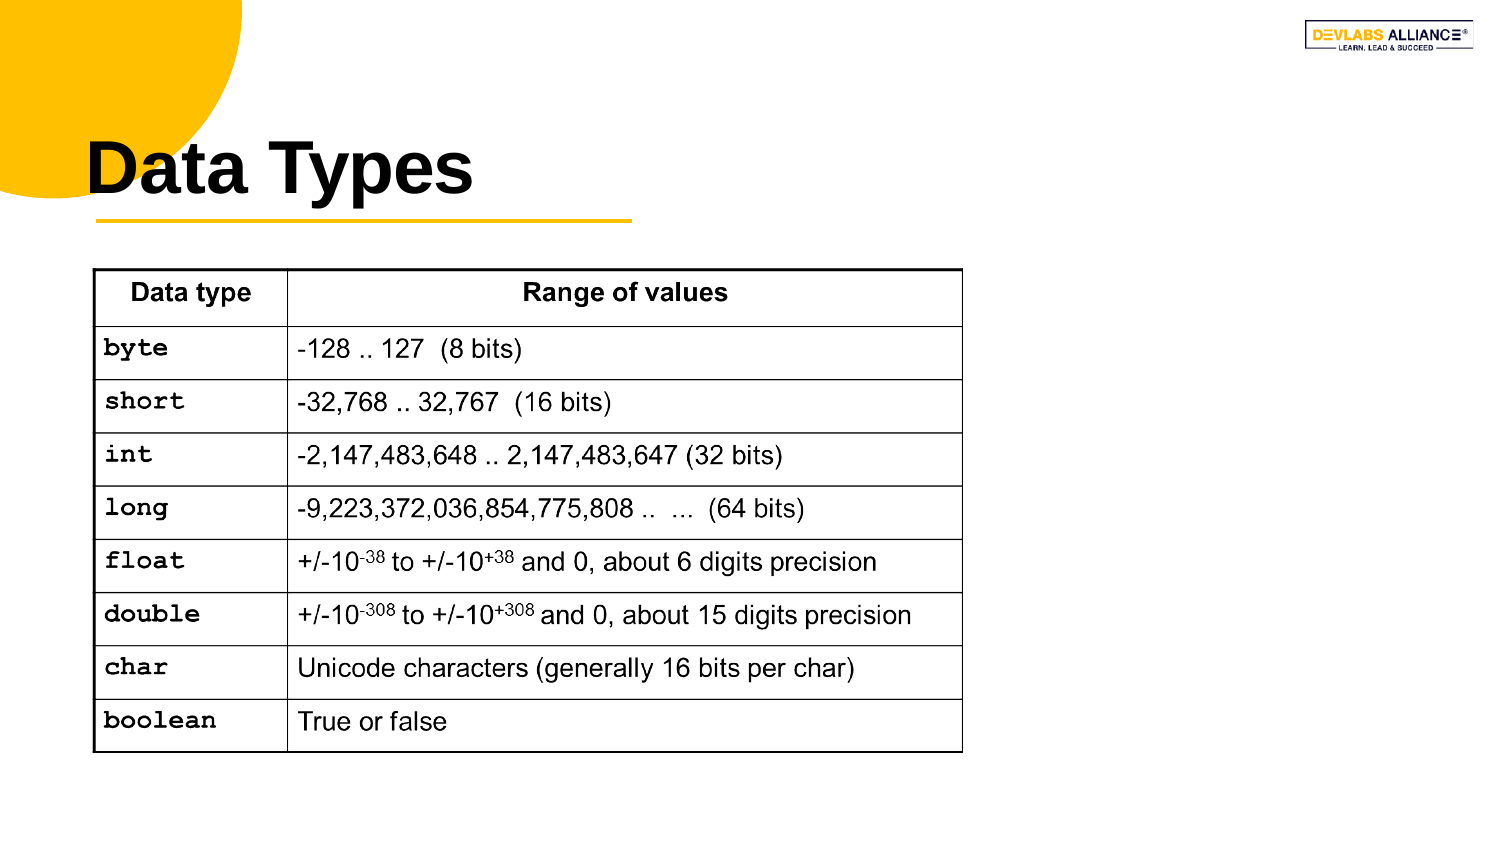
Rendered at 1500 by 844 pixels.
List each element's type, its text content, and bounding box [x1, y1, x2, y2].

title Data Types [83, 116, 483, 260]
picture [92, 268, 963, 753]
picture [1305, 20, 1474, 51]
